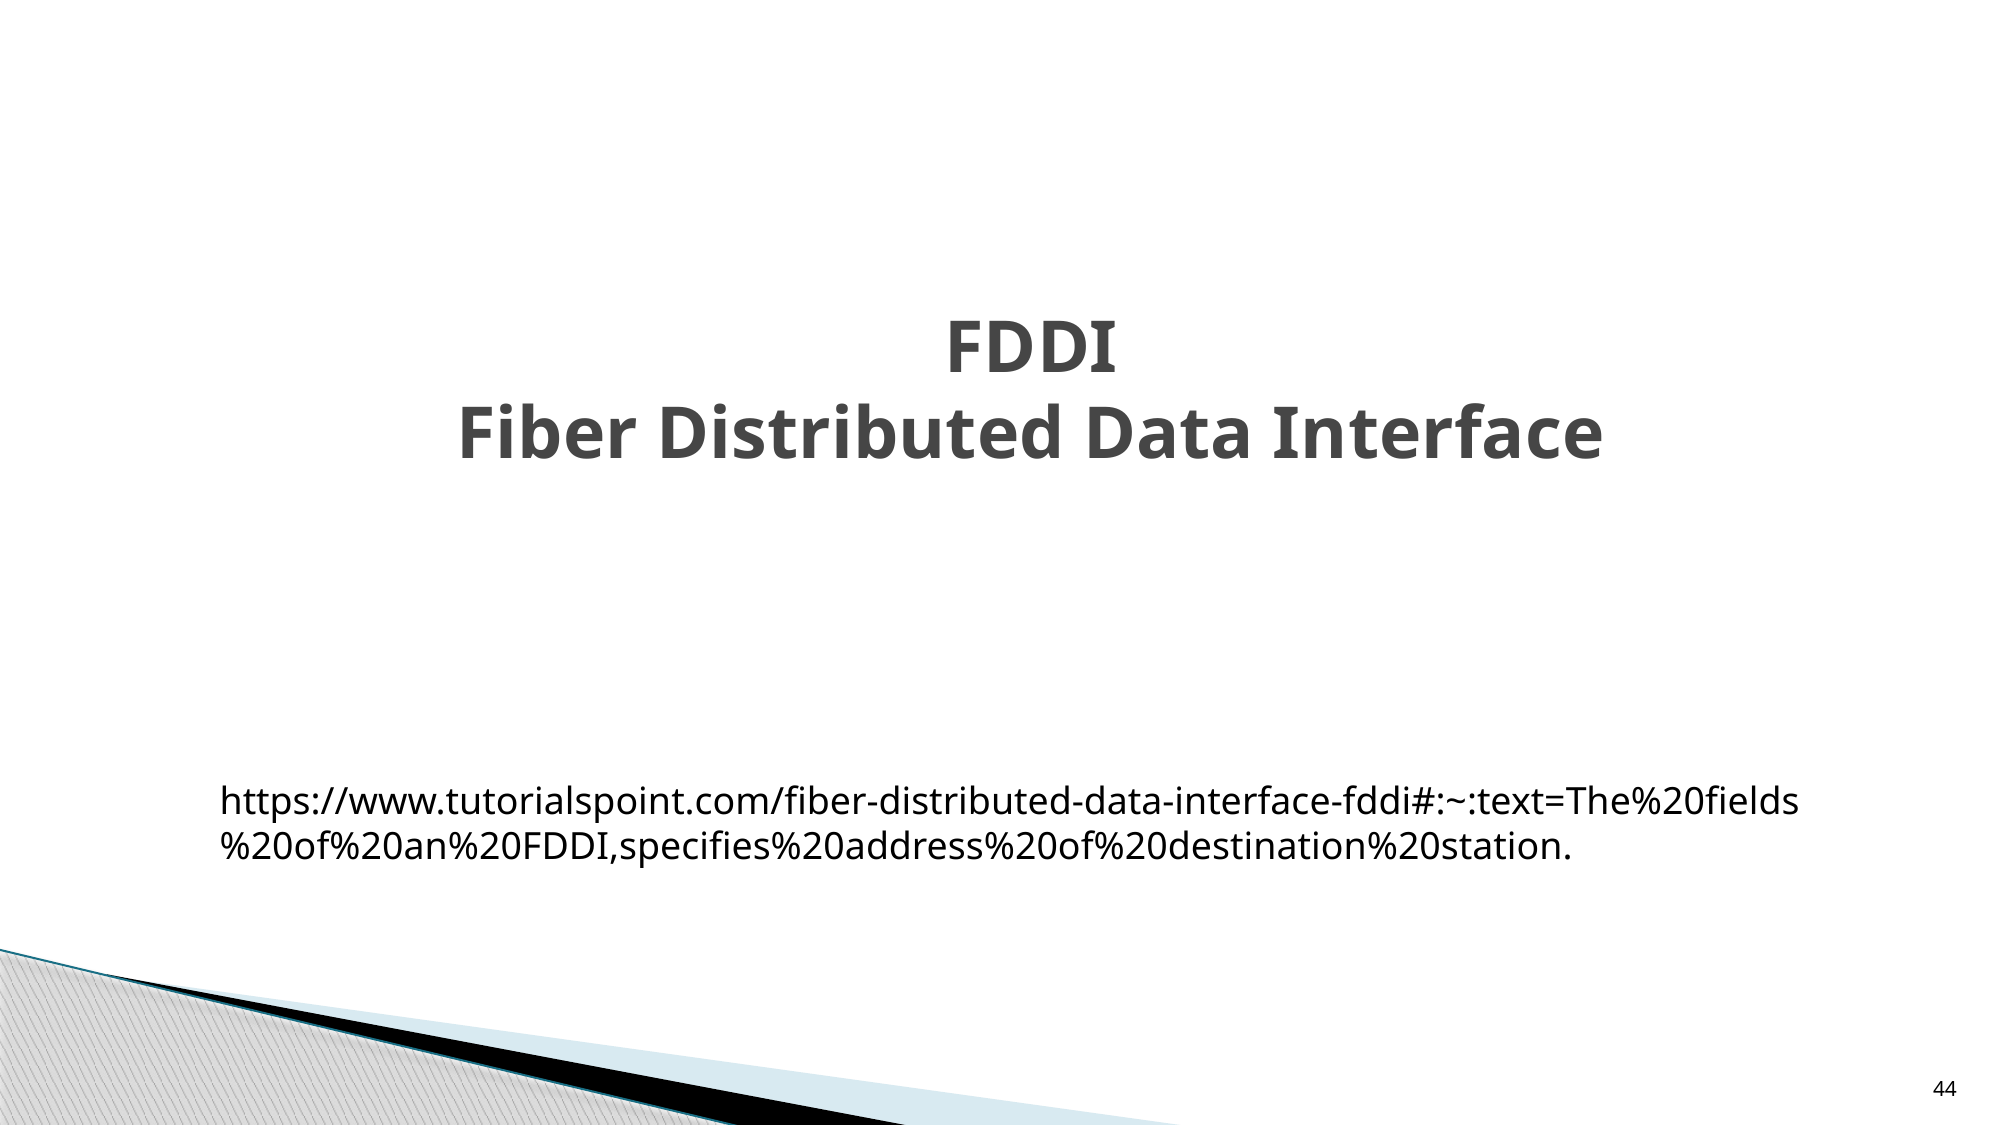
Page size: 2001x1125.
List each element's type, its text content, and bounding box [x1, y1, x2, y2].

slide_number 44 [1891, 1051, 1972, 1112]
text_box https://www.tutorialspoint.com/fiber-distributed-data-interface-fddi#:~:text=The%20fields%20of%20an%20FDDI,specifies%20address%20of%20destination%20station. [204, 769, 1910, 875]
title FDDI Fiber Distributed Data Interface [131, 293, 1932, 481]
